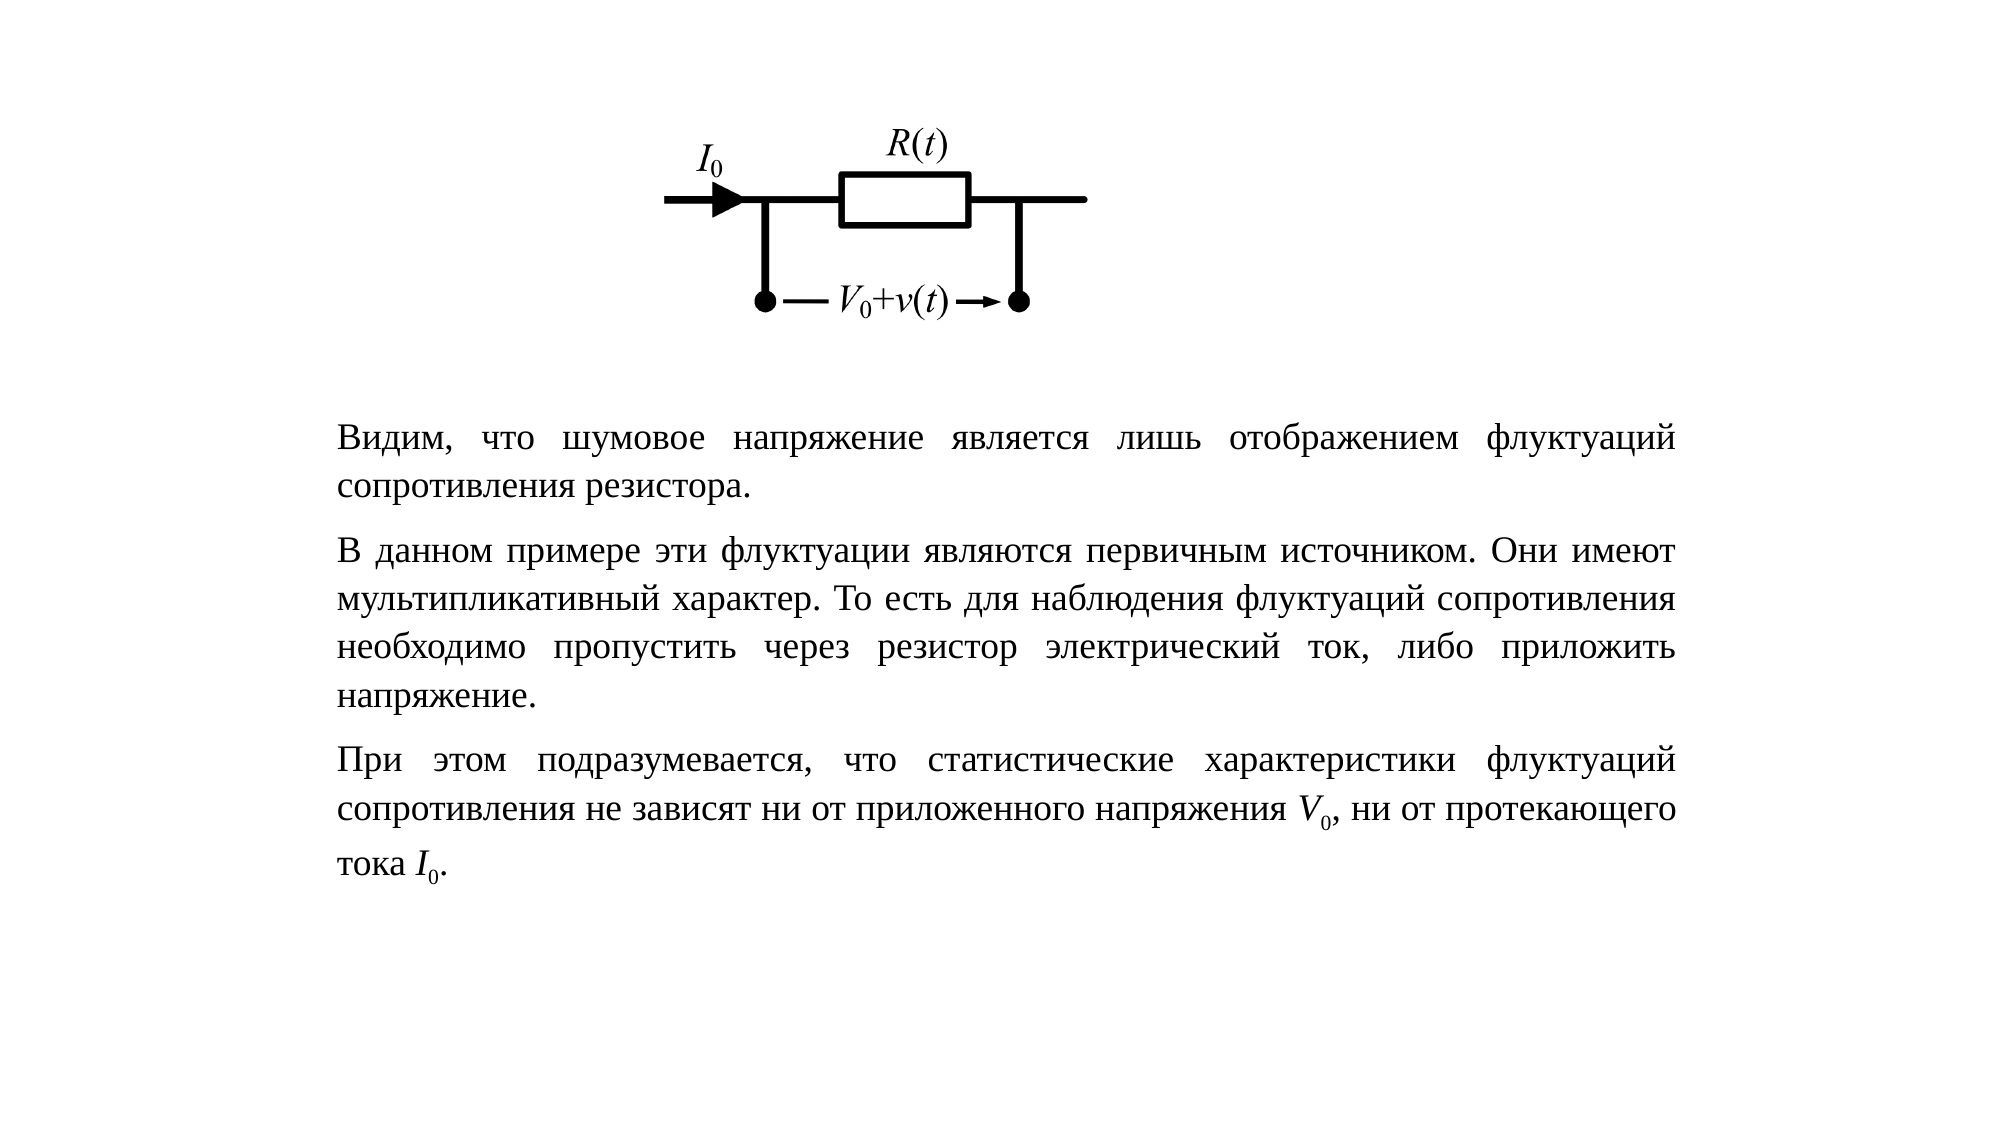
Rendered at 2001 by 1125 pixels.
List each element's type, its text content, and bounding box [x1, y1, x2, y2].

text_box Видим, что шумовое напряжение является лишь отображением флуктуаций сопротивления резистора. В данном примере эти флуктуации являются первичным источником. Они имеют мультипликативный характер. То есть для наблюдения флуктуаций сопротивления необходимо пропустить через резистор электрический ток, либо приложить напряжение. При этом подразумевается, что статистические характеристики флуктуаций сопротивления не зависят ни от приложенного напряжения V0, ни от протекающего тока I0. [322, 401, 1692, 897]
picture [647, 119, 1094, 330]
